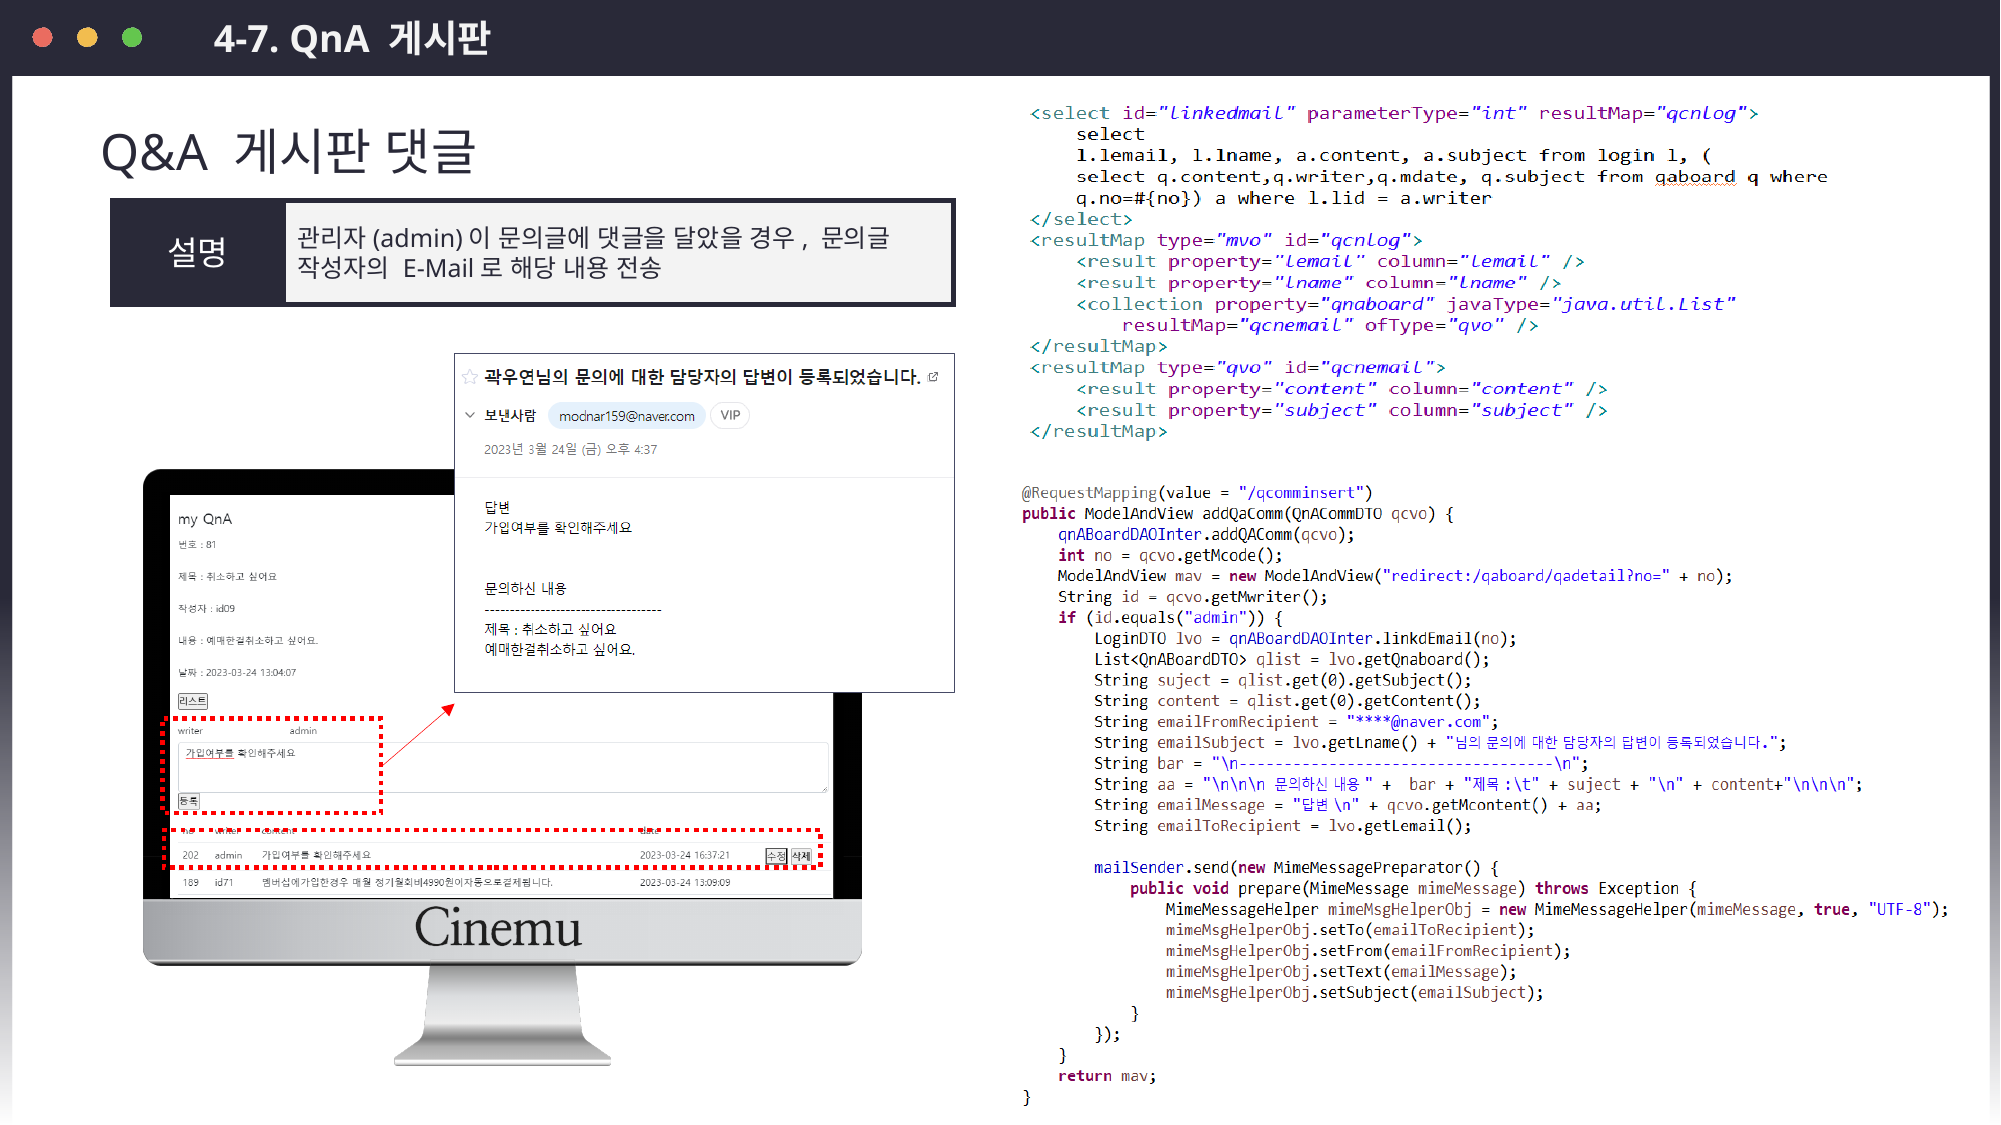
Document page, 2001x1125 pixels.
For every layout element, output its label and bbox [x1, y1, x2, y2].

picture [170, 353, 954, 972]
text_box [112, 200, 954, 305]
text_box [143, 469, 862, 1066]
text_box [0, 0, 2000, 1125]
text_box [382, 703, 455, 766]
